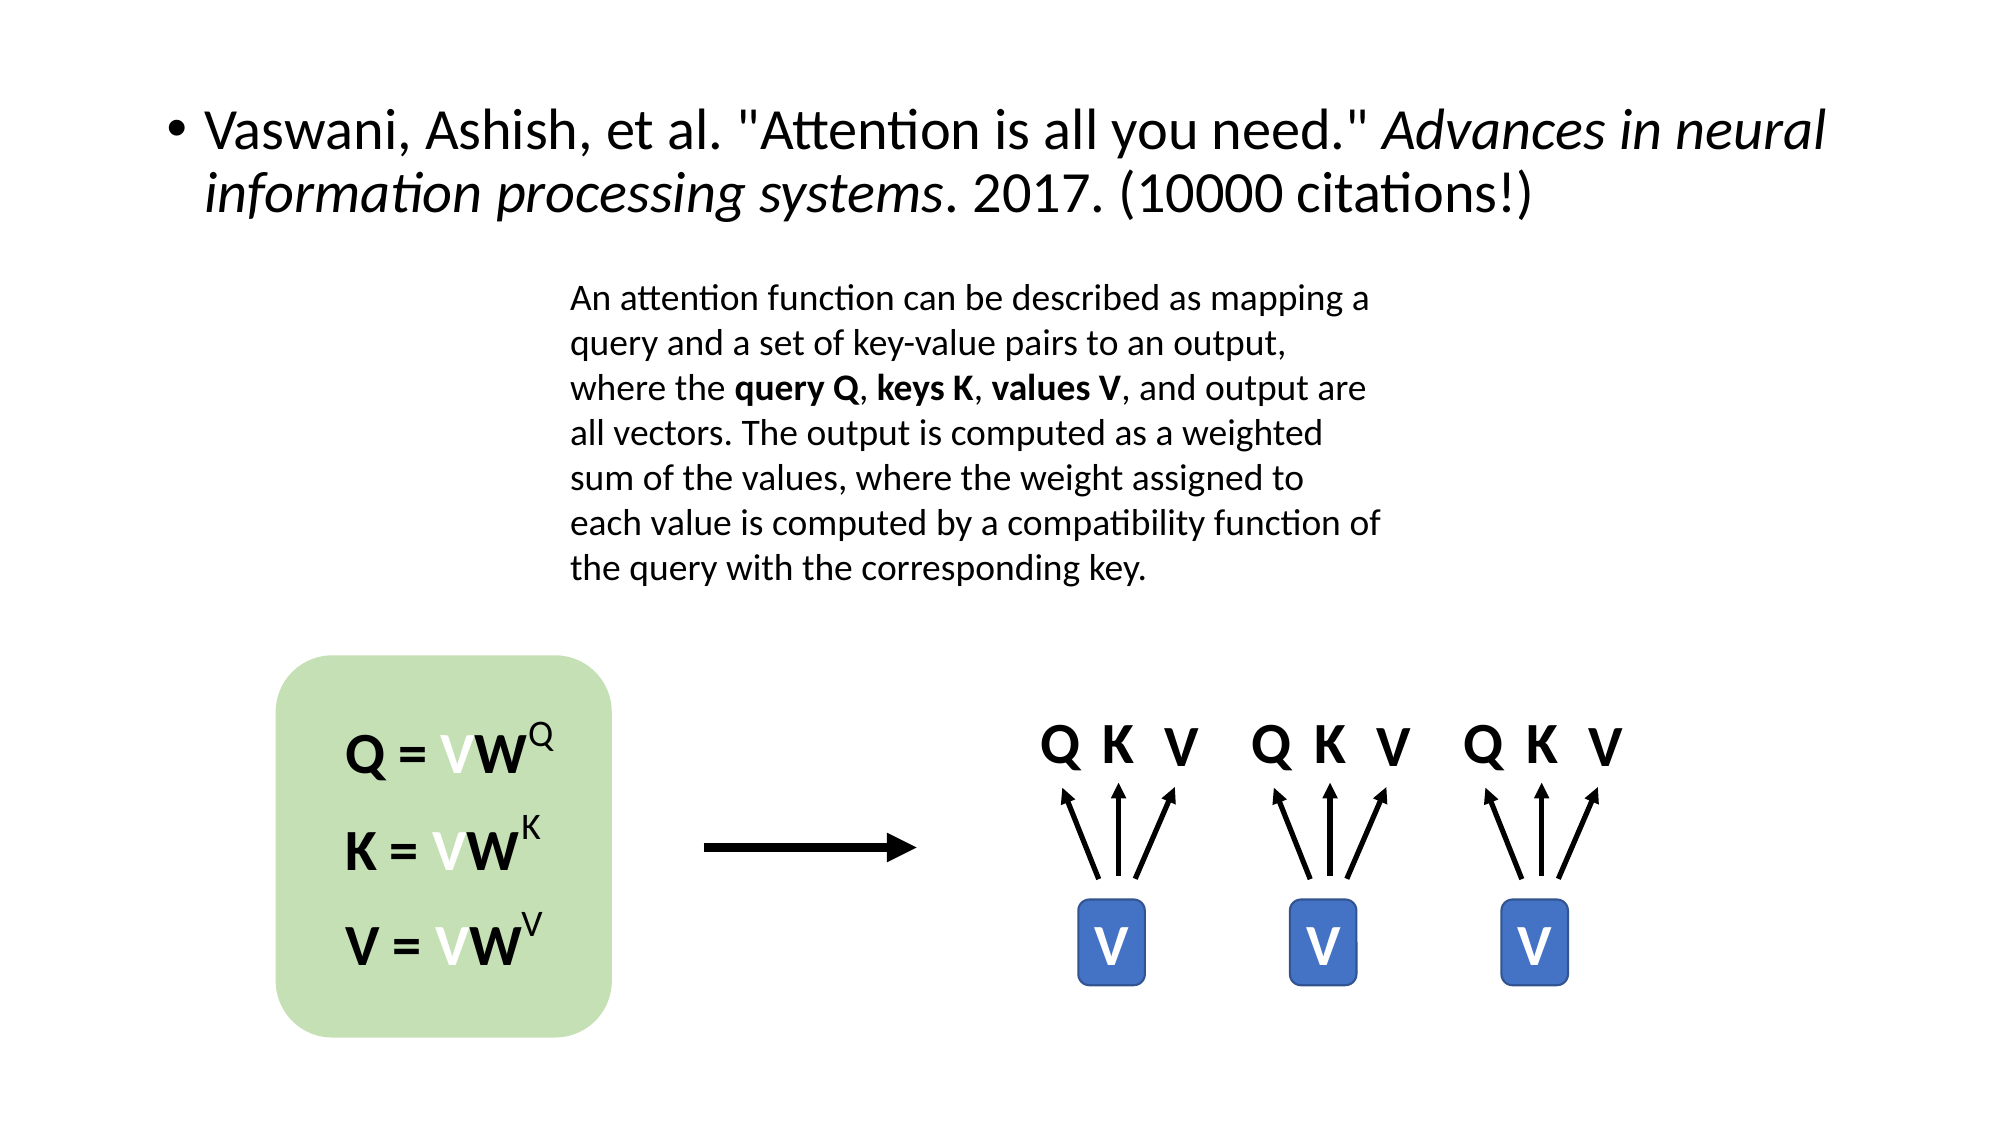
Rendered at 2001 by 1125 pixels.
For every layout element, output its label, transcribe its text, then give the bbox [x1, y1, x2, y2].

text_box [276, 656, 691, 1037]
text_box An attention function can be described as mapping a query and a set of key-value pairs to an output, where the query Q, keys K, values V, and output are all vectors. The output is computed as a weighted sum of the values, where the weight assigned to each value is computed by a compatibility function of the query with the corresponding key. [555, 265, 1401, 641]
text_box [1025, 698, 1693, 986]
list Vaswani, Ashish, et al. "Attention is all you need." Advances in neural information processing systems. 2017. (10000 citations!) [151, 91, 1877, 276]
